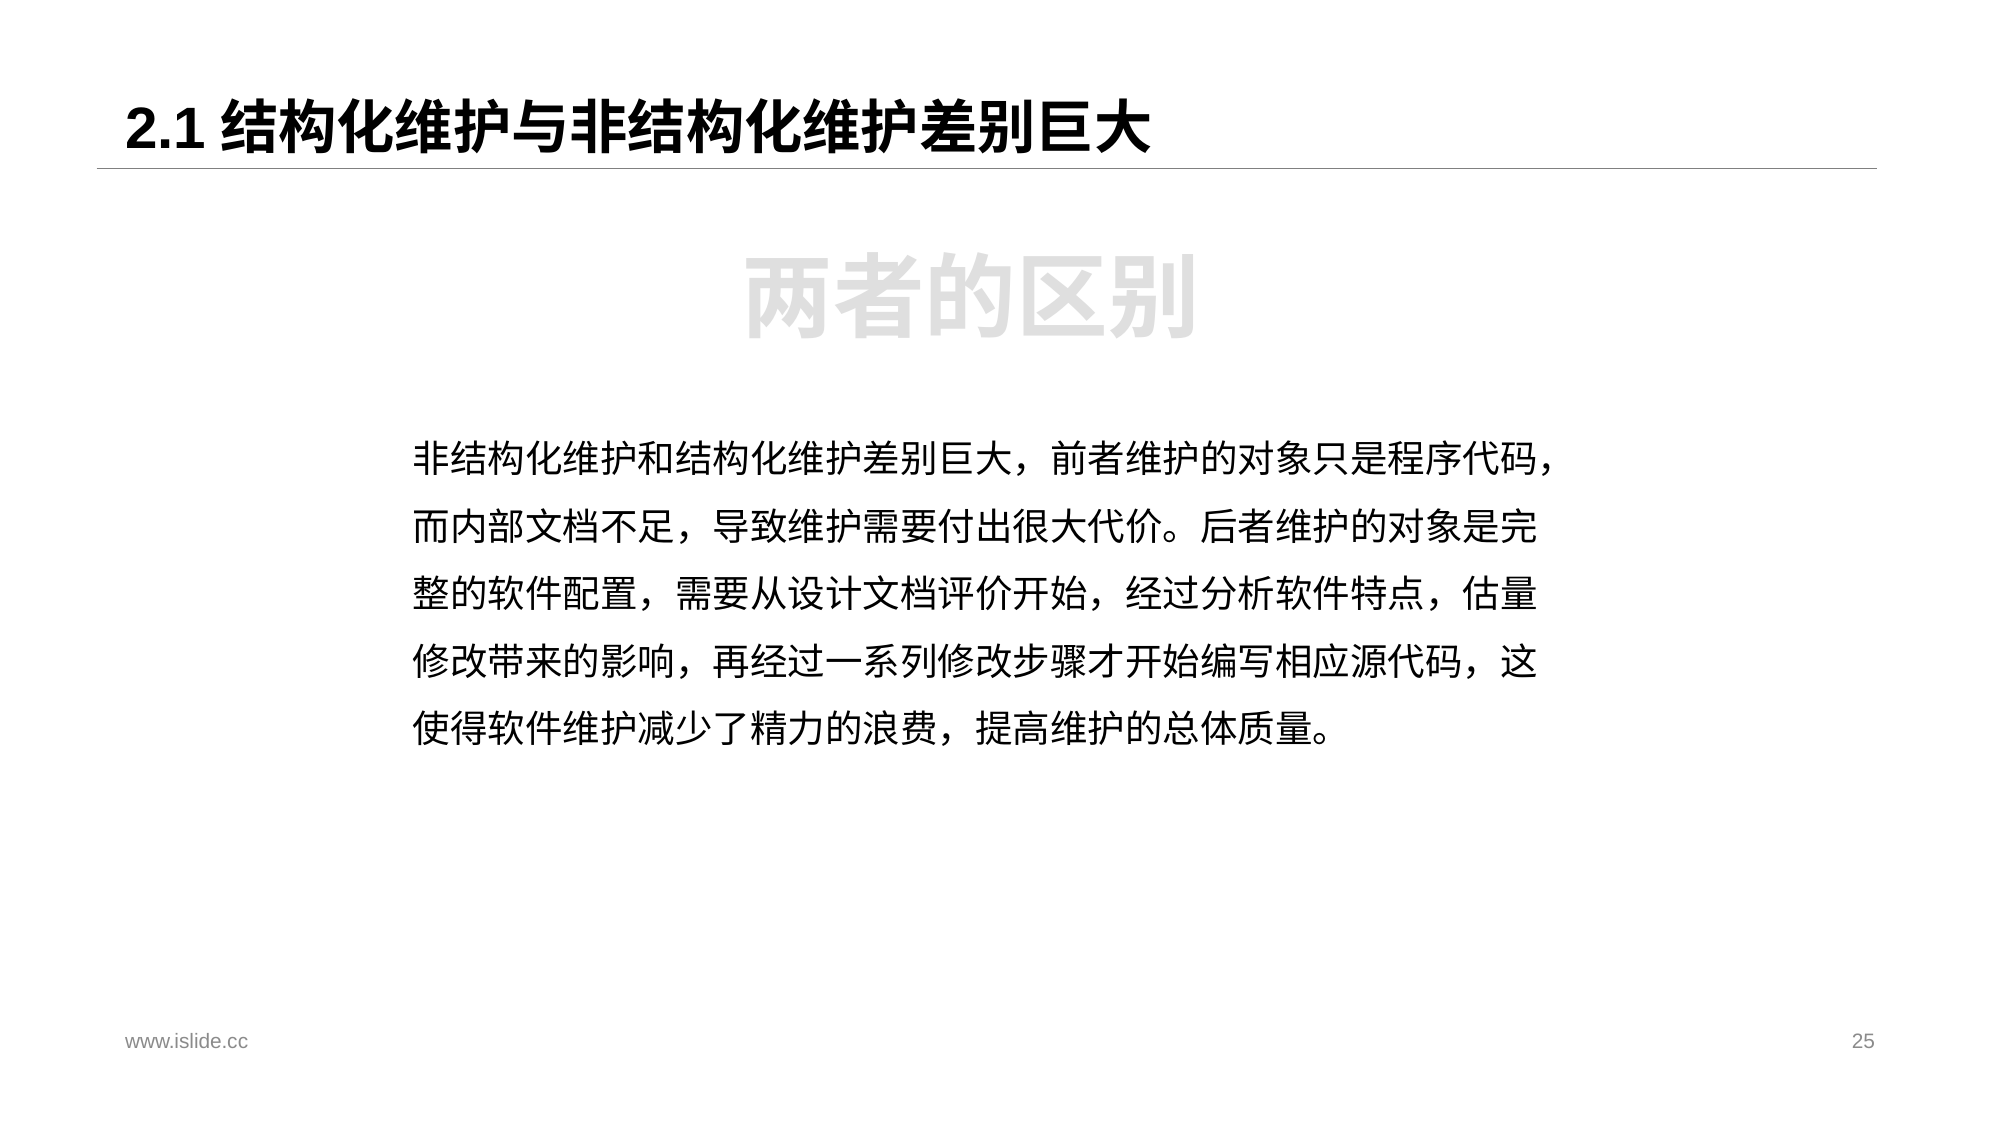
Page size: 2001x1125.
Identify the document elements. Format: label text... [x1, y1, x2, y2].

text_box 非结构化维护和结构化维护差别巨大，前者维护的对象只是程序代码，而内部文档不足，导致维护需要付出很大代价。后者维护的对象是完整的软件配置，需要从设计文档评价开始，经过分析软件特点，估量修改带来的影响，再经过一系列修改步骤才开始编写相应源代码，这使得软件维护减少了精力的浪费，提高维护的总体质量。 [398, 405, 1580, 893]
footer www.islide.cc [109, 1023, 790, 1058]
title 2.1结构化维护与非结构化维护差别巨大 [109, 0, 1890, 169]
text_box 两者的区别 [726, 231, 1216, 357]
slide_number 25 [1412, 1023, 1890, 1058]
